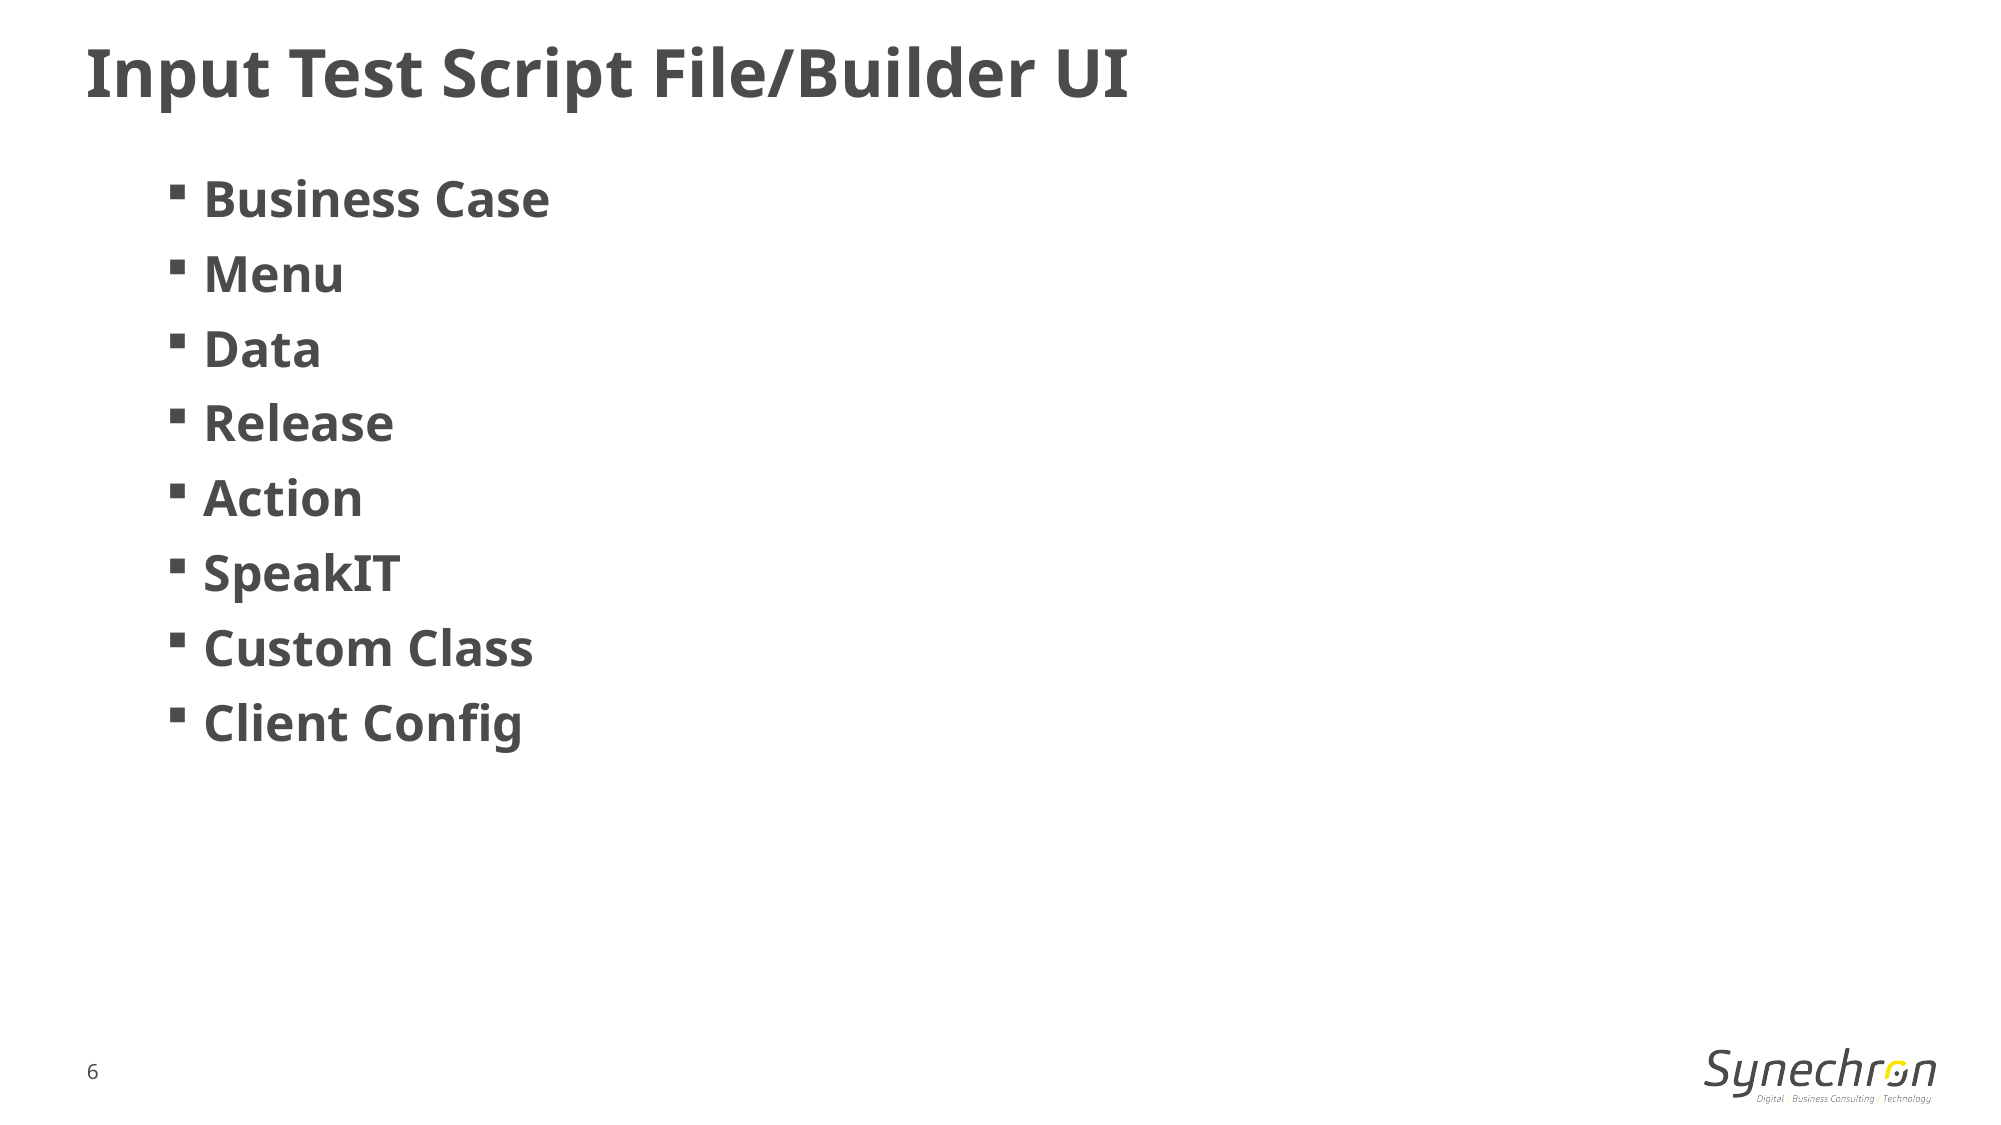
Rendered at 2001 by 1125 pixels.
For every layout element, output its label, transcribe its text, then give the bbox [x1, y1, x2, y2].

list Input Test Script File/Builder UI [86, 32, 1201, 102]
slide_number 6 [86, 1042, 151, 1103]
list Business Case Menu Data Release Action SpeakIT Custom Class Client Config [151, 166, 1823, 1005]
picture [1704, 1048, 1936, 1104]
